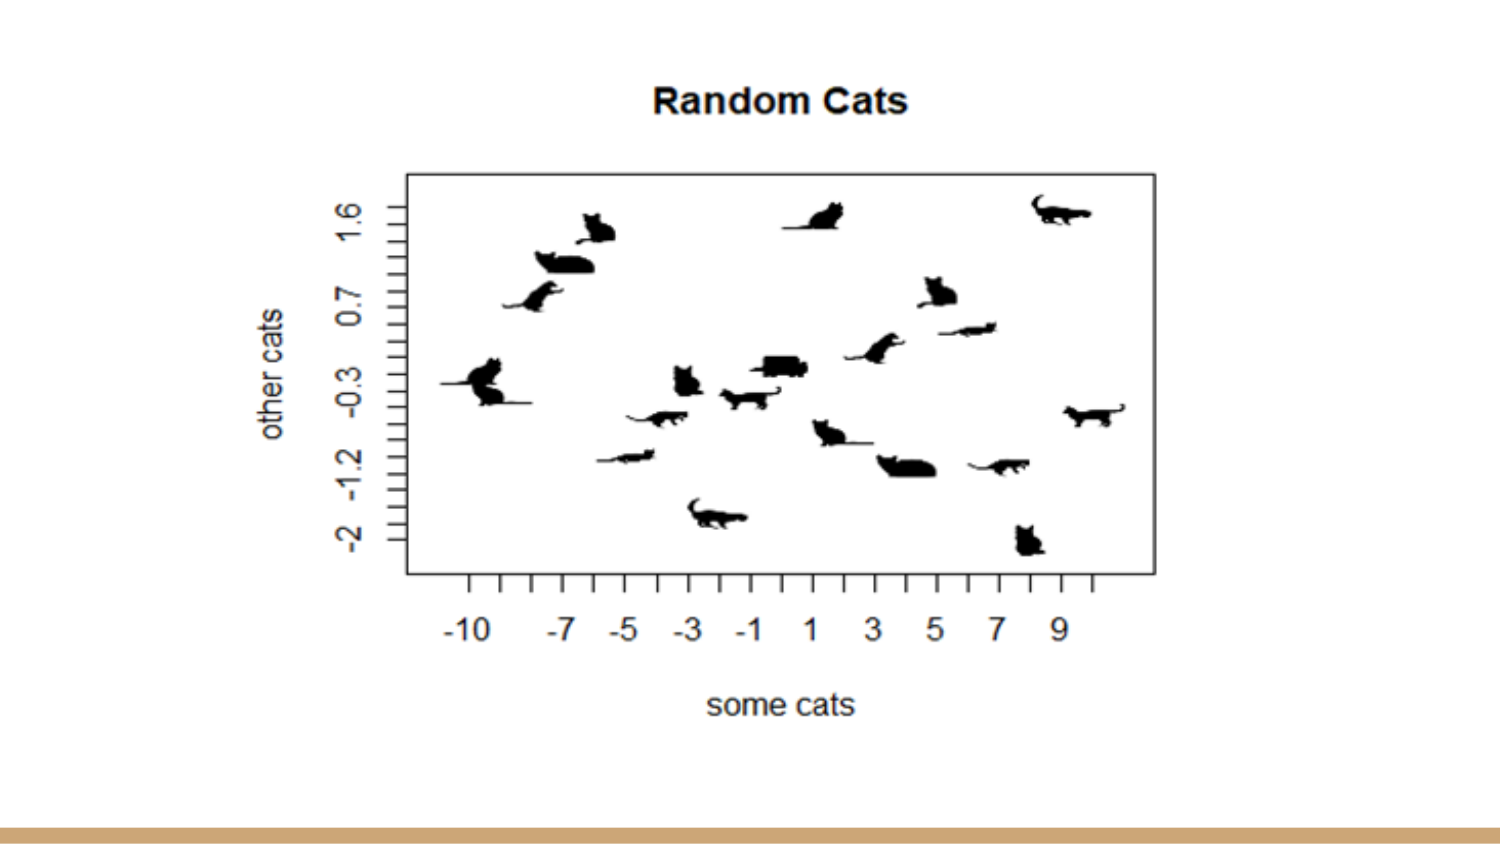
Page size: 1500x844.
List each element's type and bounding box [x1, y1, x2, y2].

picture [244, 24, 1239, 762]
